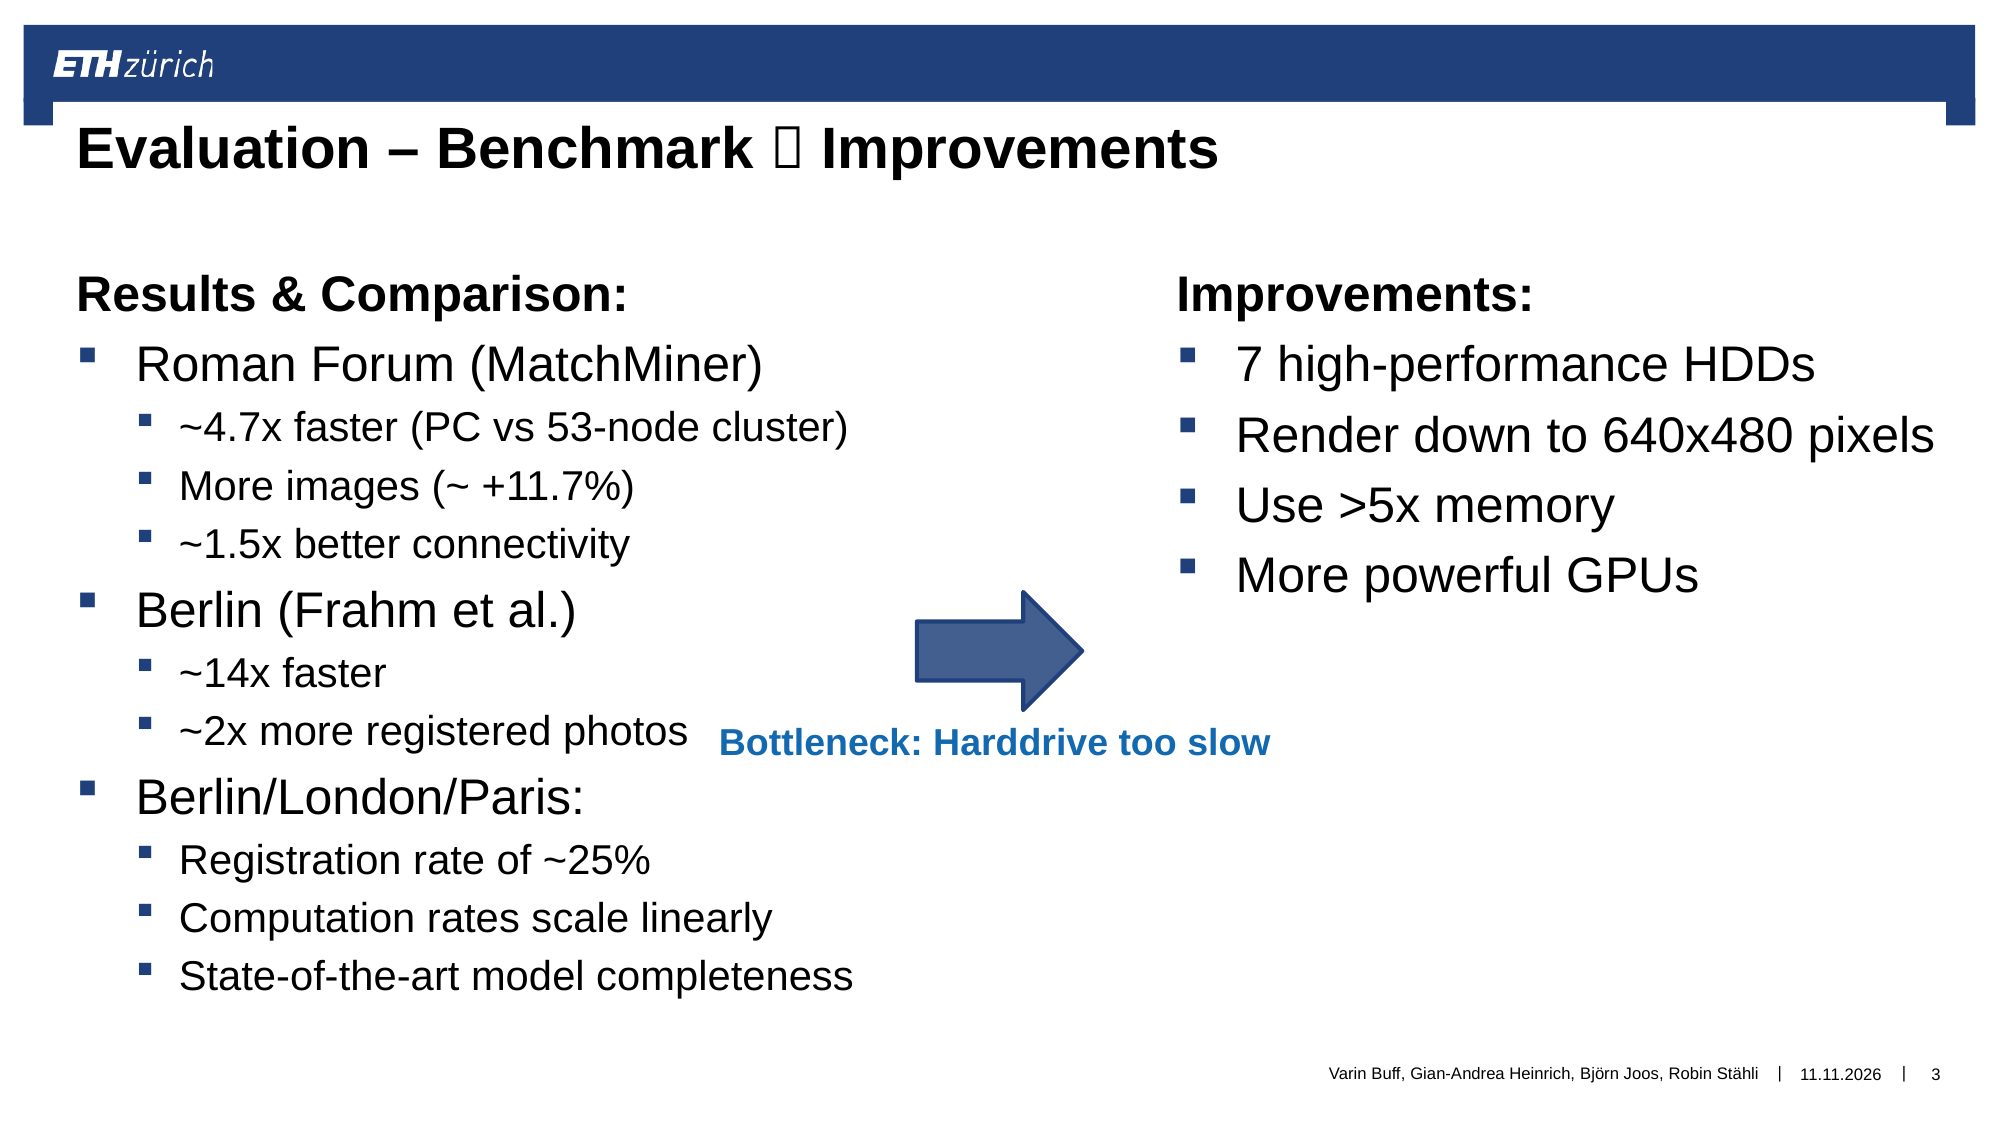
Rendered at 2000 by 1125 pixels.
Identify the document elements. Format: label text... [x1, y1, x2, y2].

title Evaluation – Benchmark  Improvements [53, 101, 1946, 262]
text_box [914, 590, 1085, 710]
text_box Bottleneck: Harddrive too slow [704, 710, 1295, 770]
list Results & Comparison: Roman Forum (MatchMiner) ~4.7x faster (PC vs 53-node cluster) More images (~ +11.7%) ~1.5x better connectivity Berlin (Frahm et al.) ~14x faster ~2x more registered photos Berlin/London/Paris: Registration rate of ~25% Computation rates scale linearly State-of-the-art model completeness [53, 262, 1000, 1041]
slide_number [1790, 1034, 1892, 1112]
slide_number 3 [1906, 1034, 1966, 1112]
text_box Improvements: 7 high-performance HDDs Render down to 640x480 pixels Use >5x memory More powerful GPUs [1153, 261, 2000, 952]
footer Varin Buff, Gian-Andrea Heinrich, Björn Joos, Robin Stähli [999, 1034, 1760, 1111]
